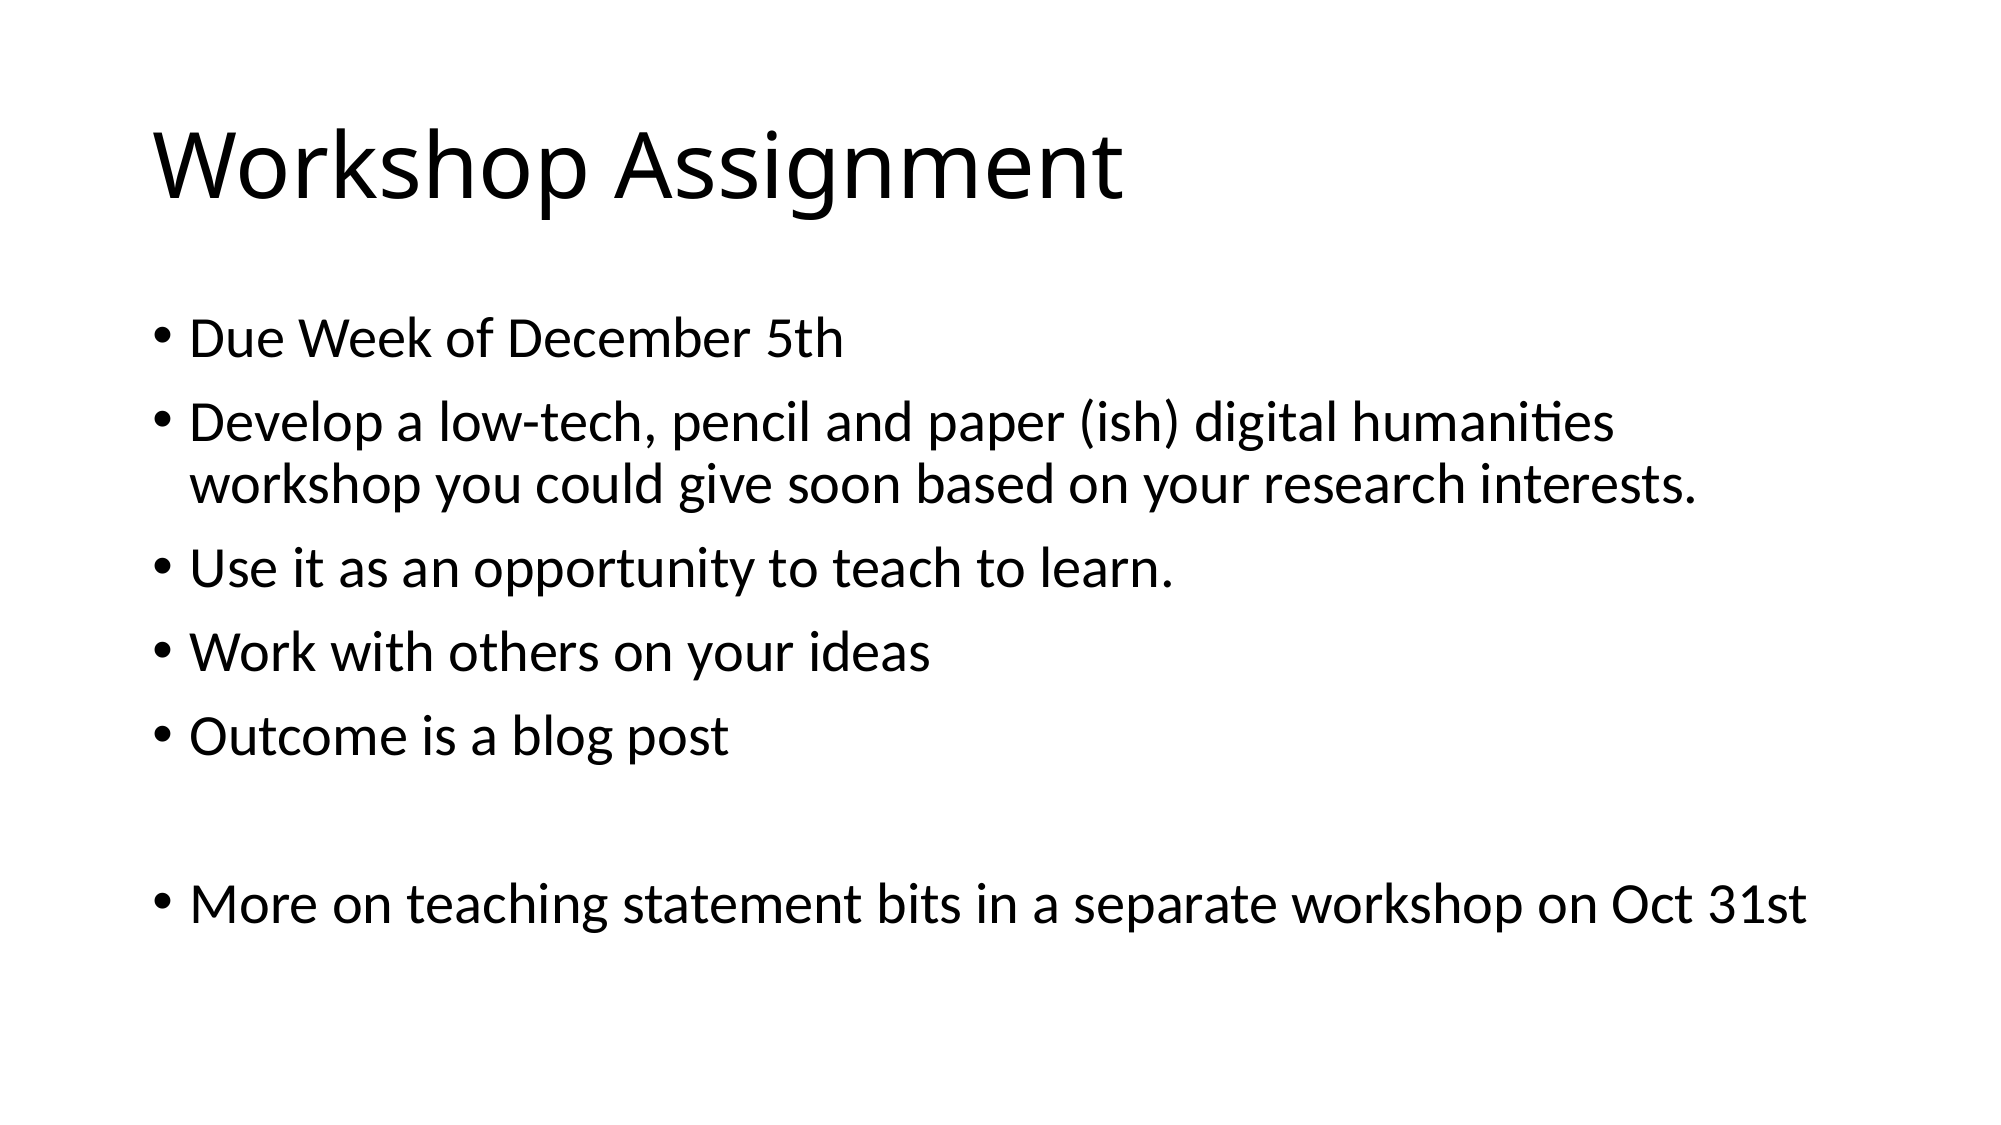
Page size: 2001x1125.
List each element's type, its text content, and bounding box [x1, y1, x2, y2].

title Workshop Assignment [137, 59, 1863, 278]
list Due Week of December 5th Develop a low-tech, pencil and paper (ish) digital humanities workshop you could give soon based on your research interests. Use it as an opportunity to teach to learn. Work with others on your ideas Outcome is a blog post More on teaching statement bits in a separate workshop on Oct 31st [137, 299, 1863, 1014]
